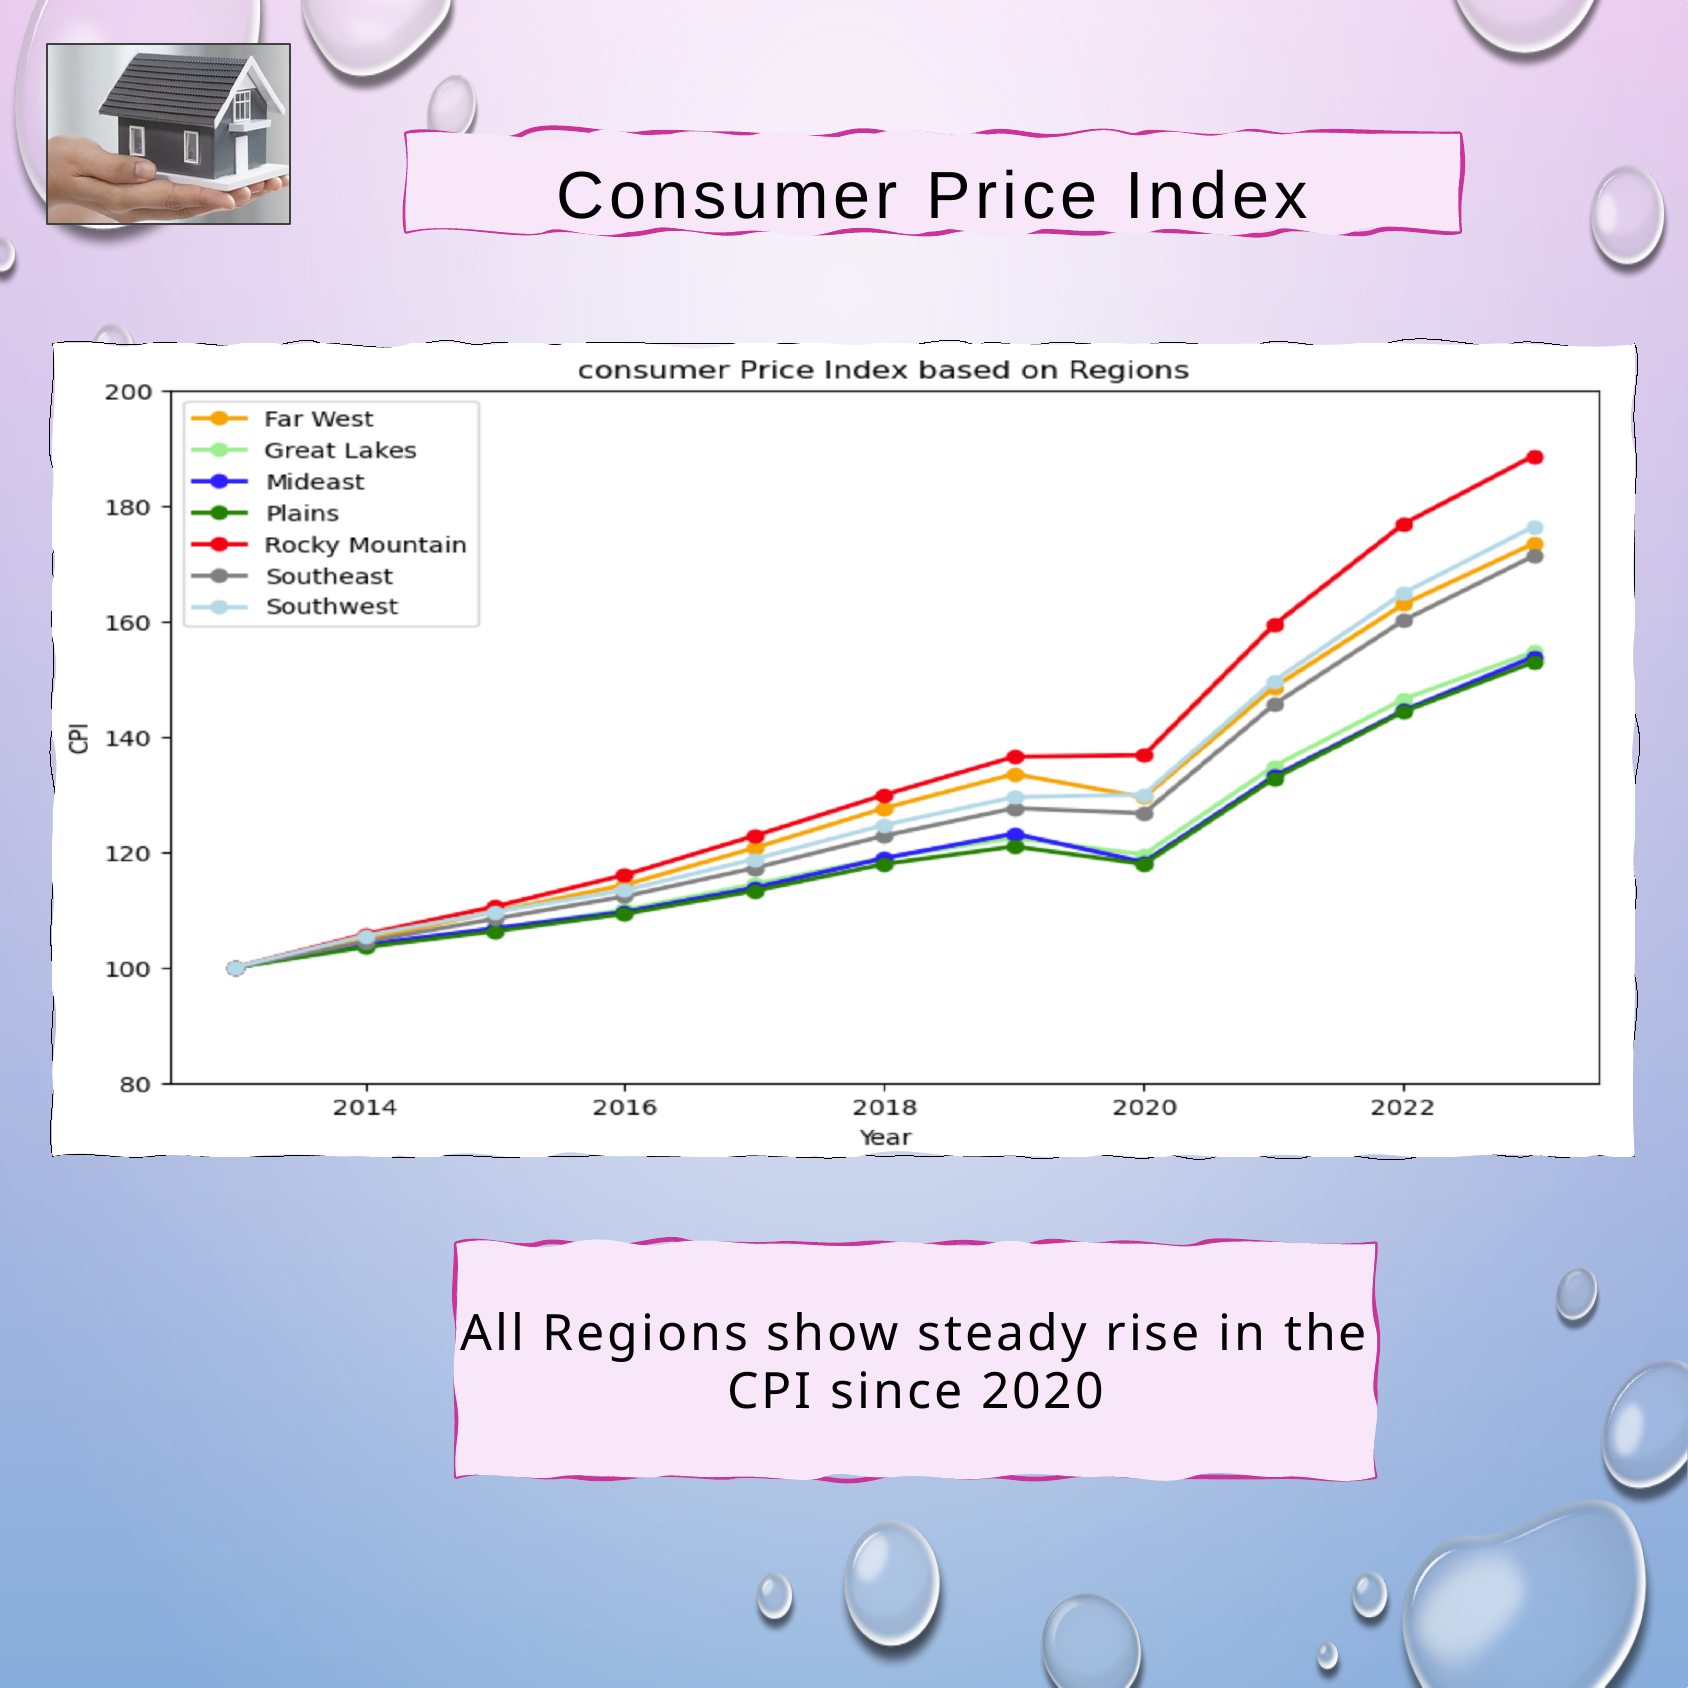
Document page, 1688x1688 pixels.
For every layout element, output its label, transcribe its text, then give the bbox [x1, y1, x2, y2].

text_box All Regions show steady rise in the CPI since 2020 [453, 1239, 1378, 1482]
text_box [47, 43, 291, 224]
picture [0, 0, 1688, 1688]
text_box Consumer Price Index [404, 127, 1463, 237]
